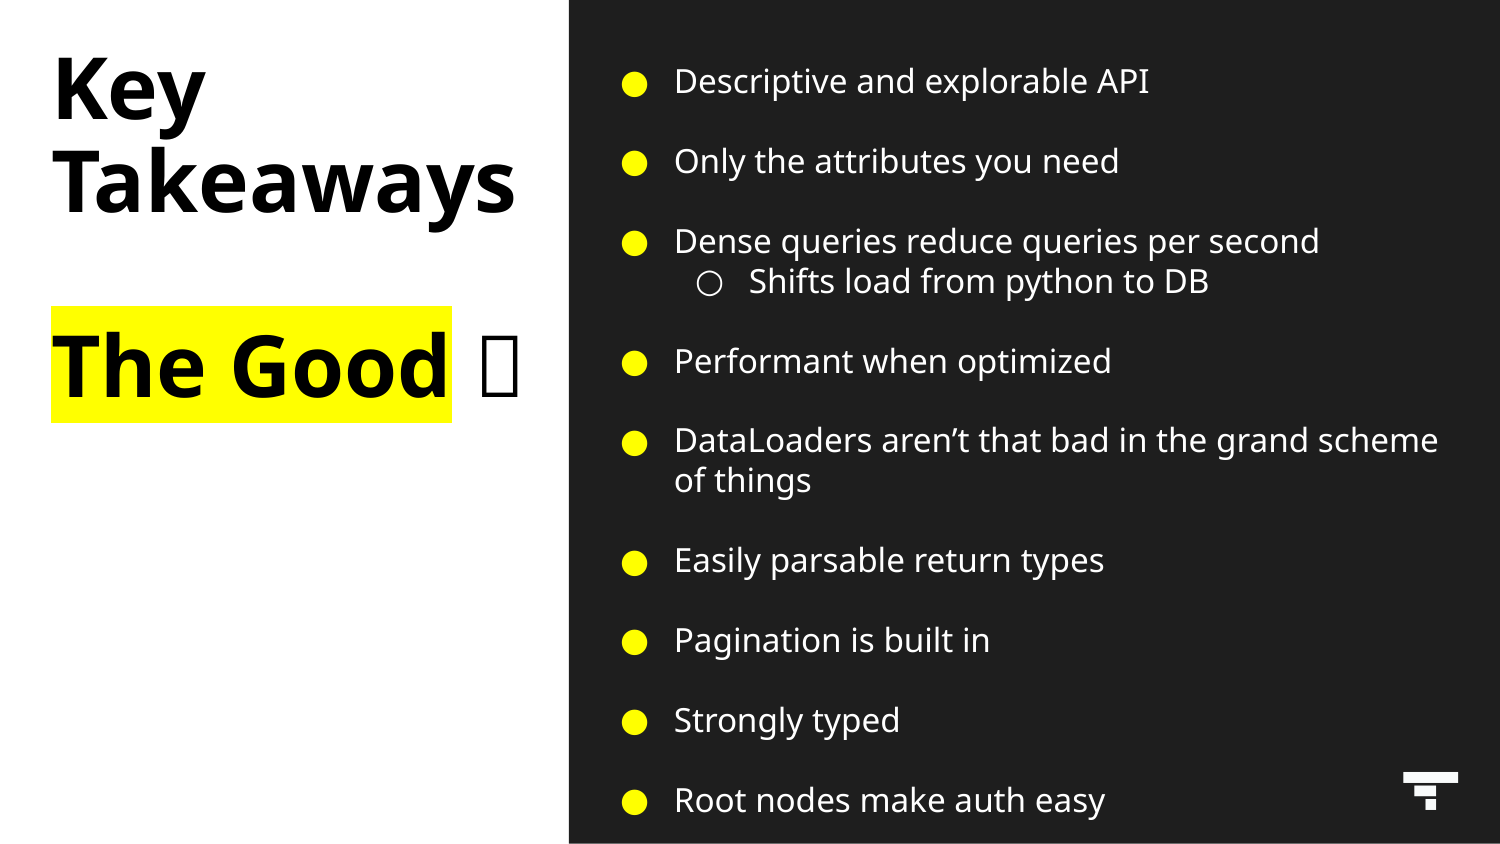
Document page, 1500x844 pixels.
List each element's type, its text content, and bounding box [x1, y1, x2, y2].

picture [1397, 766, 1467, 817]
text_box Descriptive and explorable API Only the attributes you need Dense queries reduce queries per second Shifts load from python to DB Performant when optimized DataLoaders aren’t that bad in the grand scheme of things Easily parsable return types Pagination is built in Strongly typed Root nodes make auth easy [584, 45, 1485, 834]
text_box [568, 0, 1500, 844]
title Key Takeaways The Good 👼 [51, 45, 569, 567]
